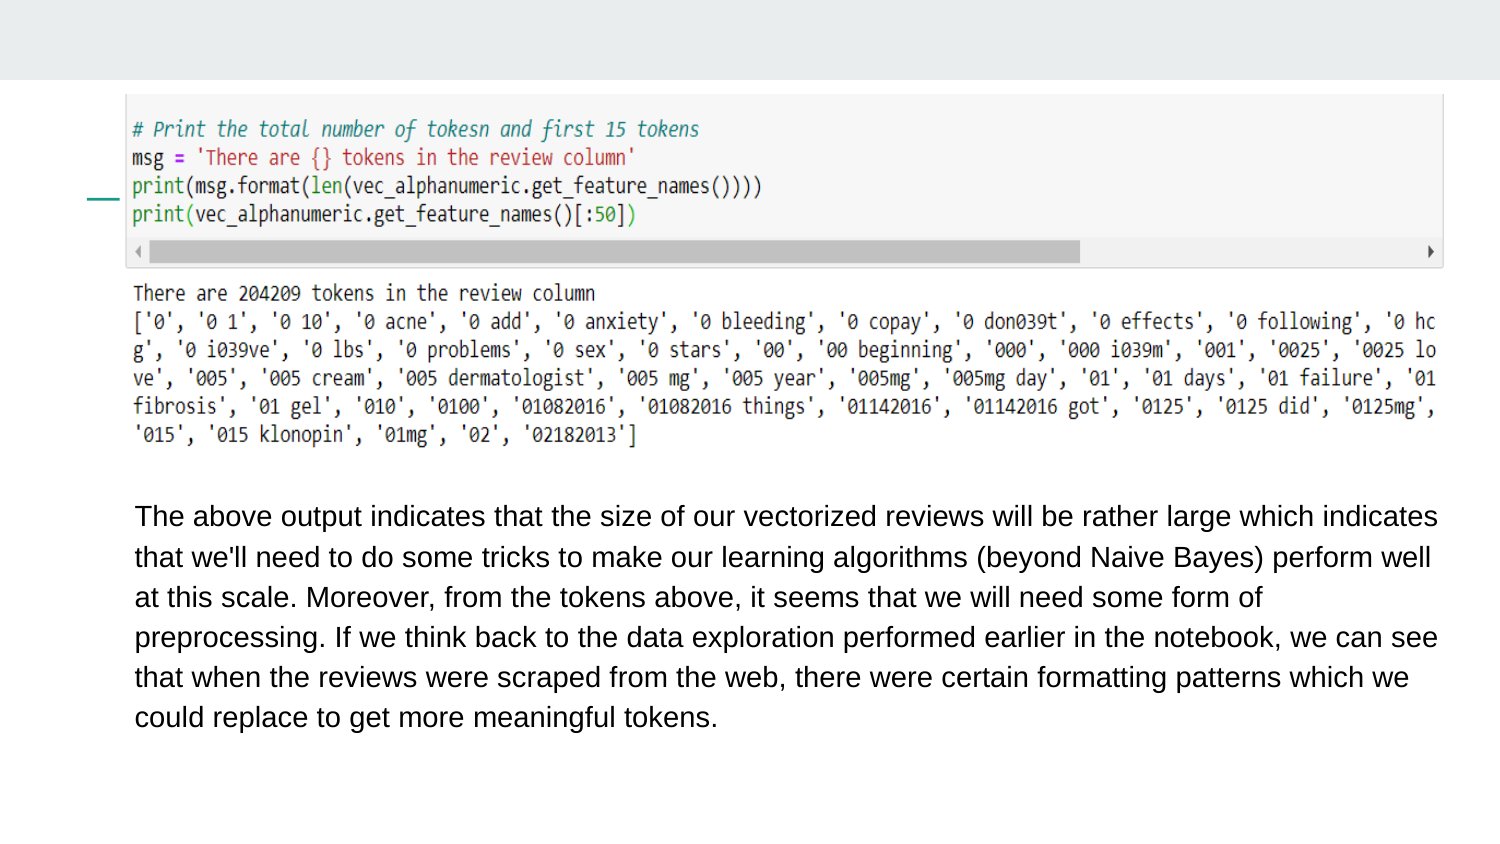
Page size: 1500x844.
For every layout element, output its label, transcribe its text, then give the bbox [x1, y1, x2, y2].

picture [119, 94, 1450, 468]
list The above output indicates that the size of our vectorized reviews will be rather large which indicates that we'll need to do some tricks to make our learning algorithms (beyond Naive Bayes) perform well at this scale. Moreover, from the tokens above, it seems that we will need some form of preprocessing. If we think back to the data exploration performed earlier in the notebook, we can see that when the reviews were scraped from the web, there were certain formatting patterns which we could replace to get more meaningful tokens. [119, 341, 1459, 829]
